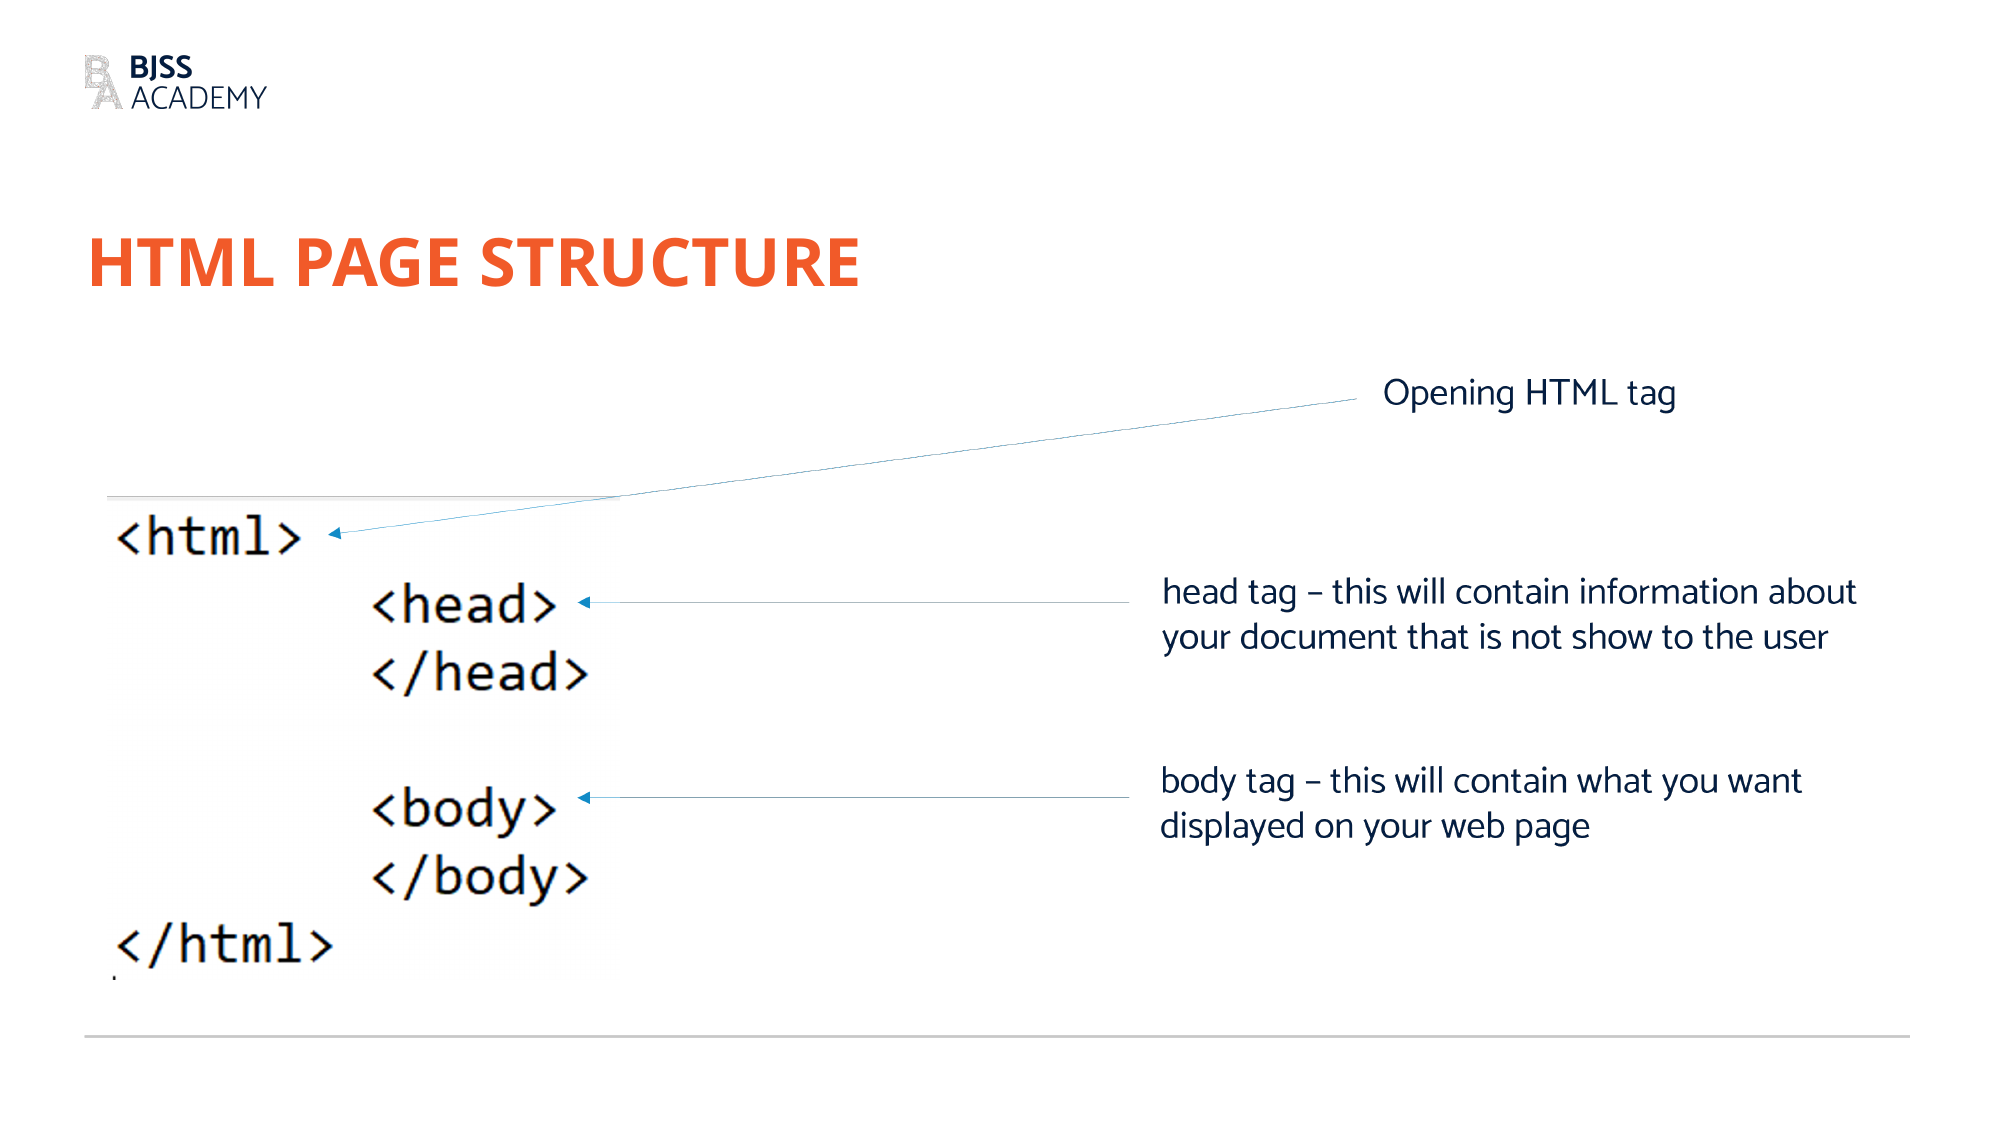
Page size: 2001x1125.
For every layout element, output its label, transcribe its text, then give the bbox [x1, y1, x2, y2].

picture [85, 55, 267, 109]
title HTML Page Structure [86, 144, 1911, 300]
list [107, 363, 1889, 980]
